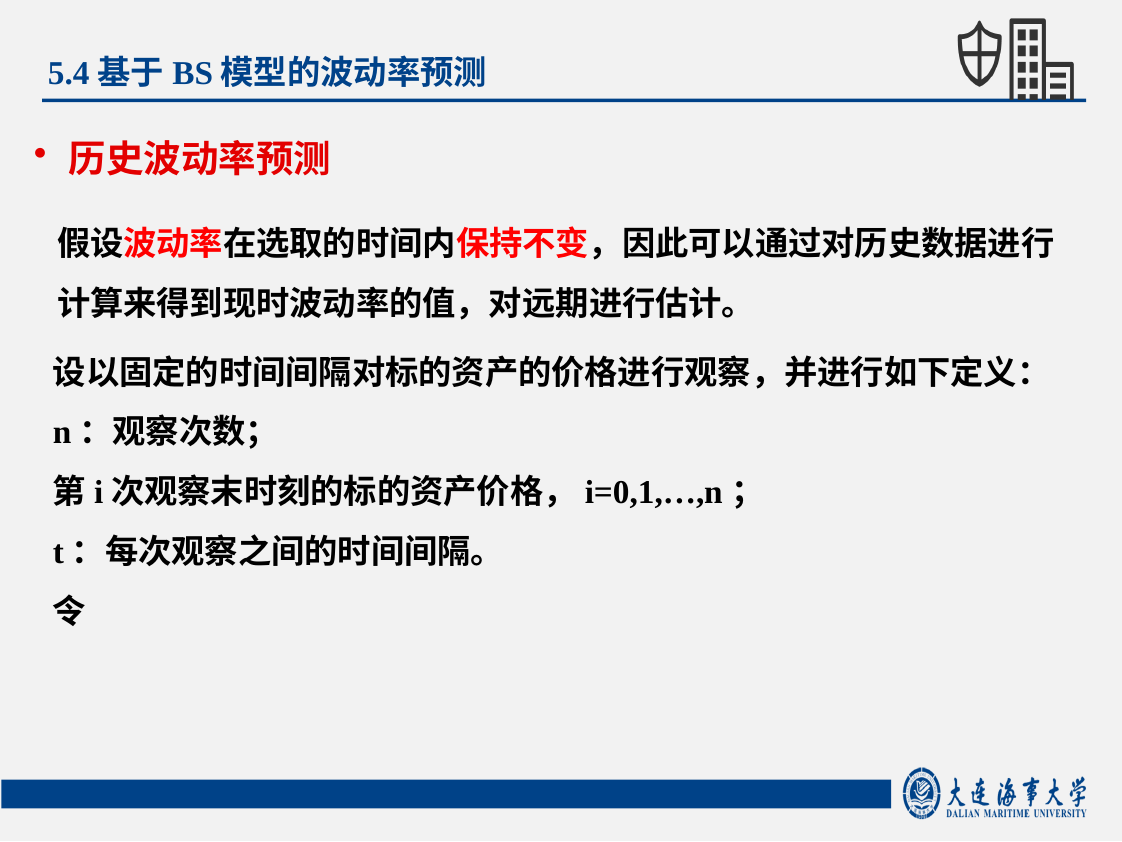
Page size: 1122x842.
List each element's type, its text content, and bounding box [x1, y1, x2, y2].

text_box 5.4基于BS模型的波动率预测 [36, 46, 499, 98]
text_box 假设波动率在选取的时间内保持不变，因此可以通过对历史数据进行计算来得到现时波动率的值，对远期进行估计。 [42, 194, 1093, 330]
picture [902, 767, 1087, 820]
picture [957, 18, 1074, 100]
text_box 历史波动率预测 [22, 116, 1080, 186]
